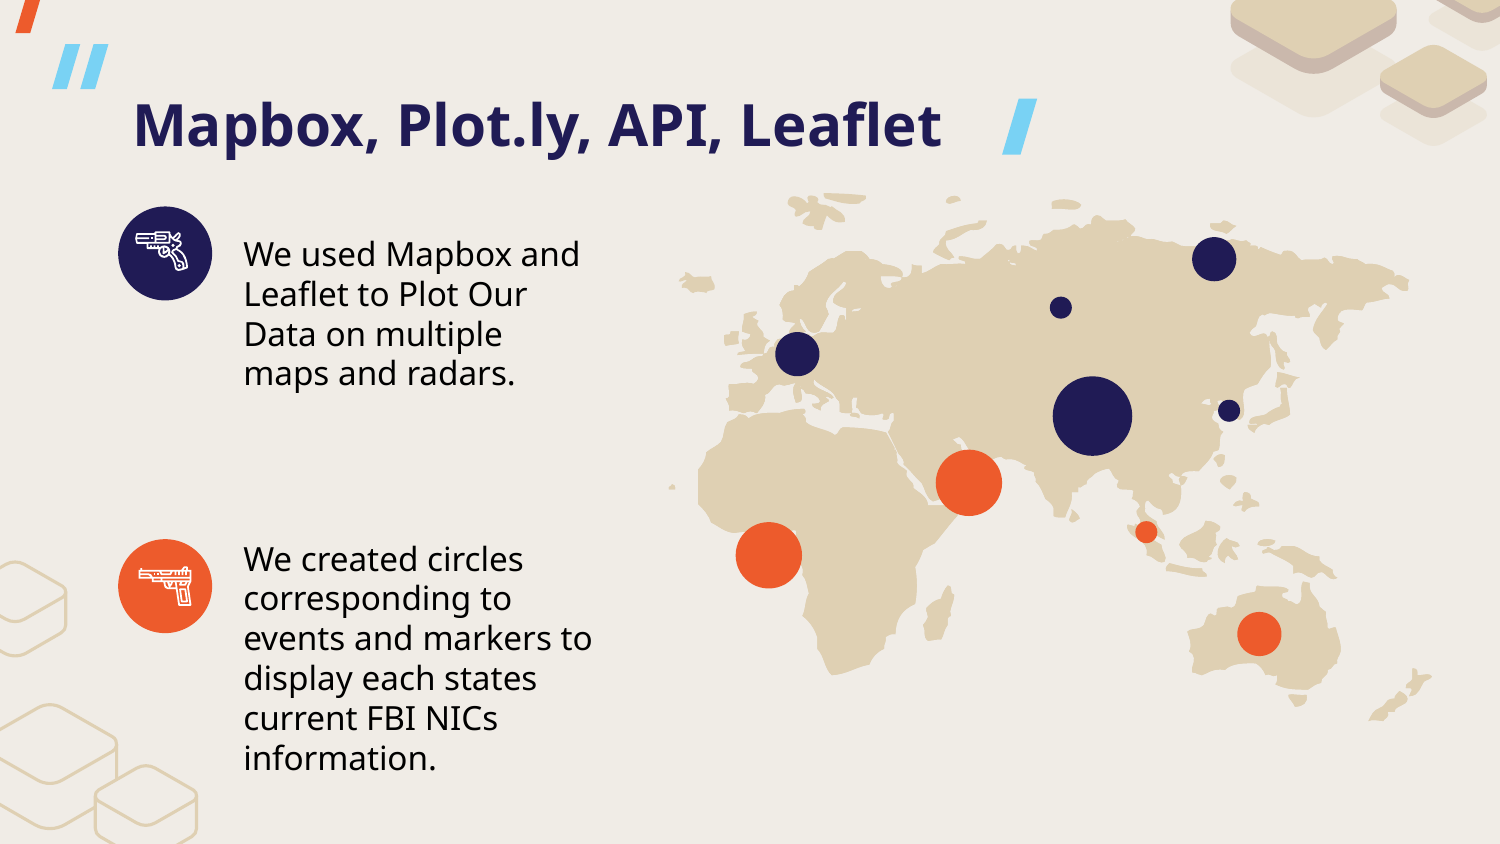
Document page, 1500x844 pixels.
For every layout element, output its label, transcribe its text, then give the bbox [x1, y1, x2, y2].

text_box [667, 192, 1433, 722]
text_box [138, 566, 192, 606]
title Mapbox, Plot.ly, API, Leaflet [117, 72, 1383, 167]
text_box We used Mapbox and Leaflet to Plot Our Data on multiple maps and radars. [228, 206, 613, 419]
text_box [1002, 98, 1038, 155]
text_box We created circles corresponding to events and markers to display each states current FBI NICs information. [228, 580, 613, 735]
text_box [118, 206, 213, 301]
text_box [134, 231, 189, 272]
text_box [118, 539, 213, 634]
